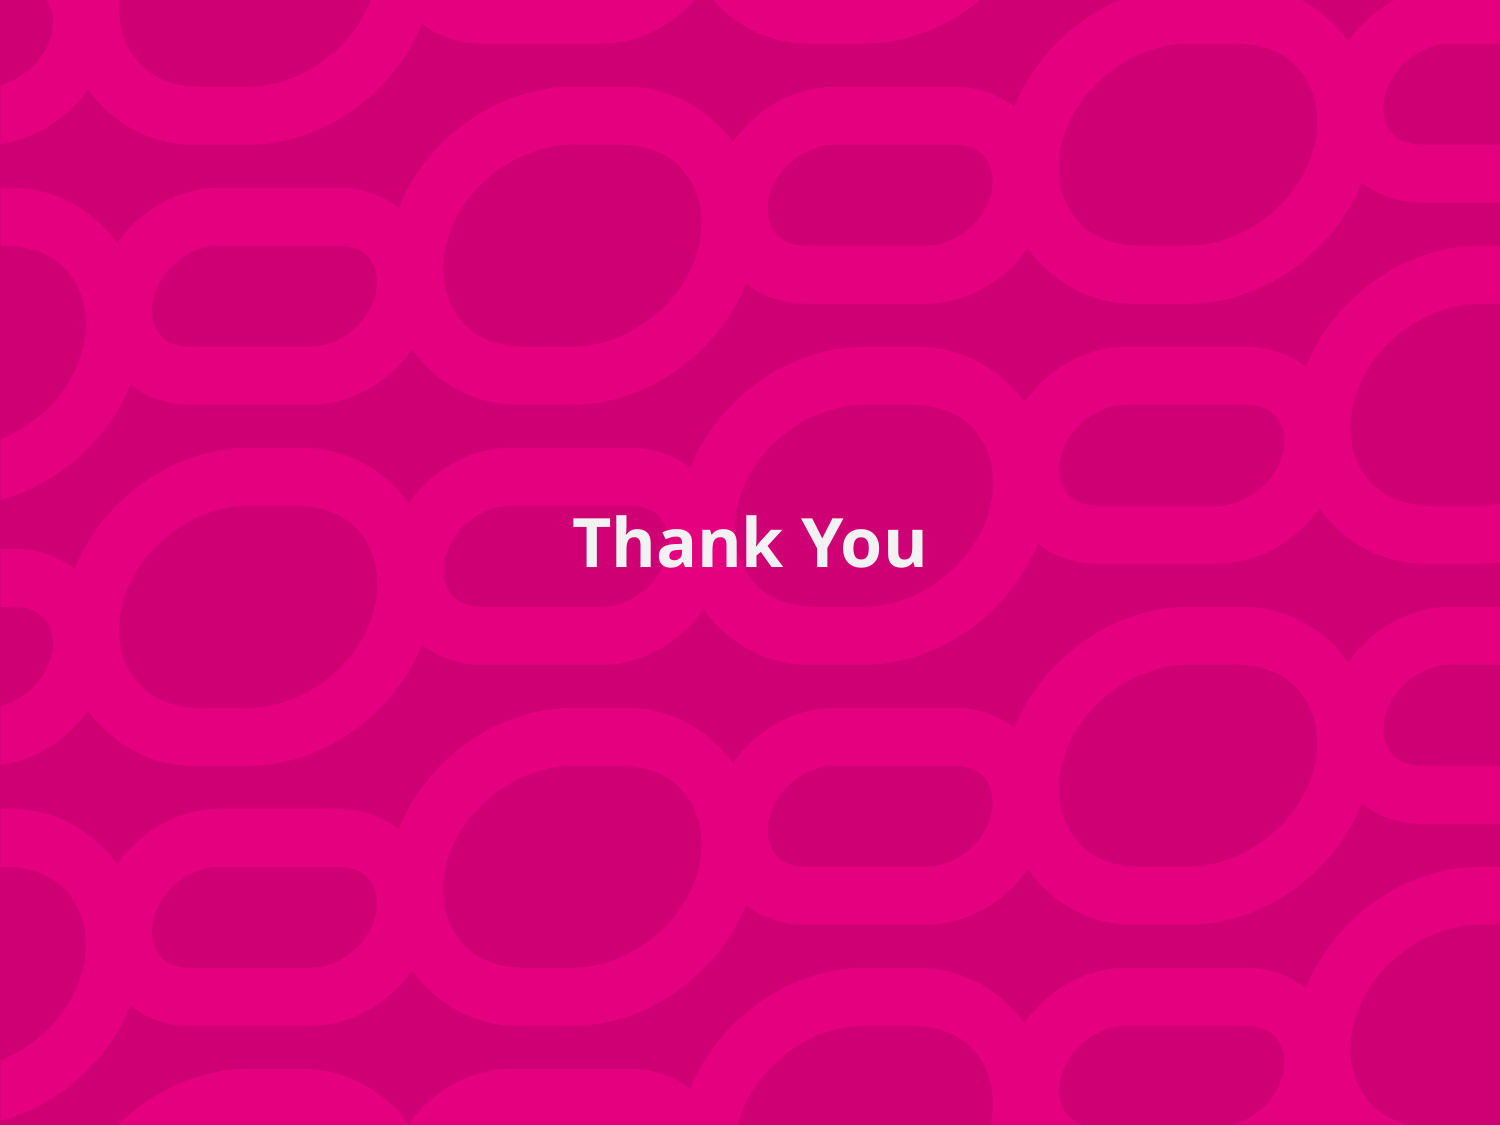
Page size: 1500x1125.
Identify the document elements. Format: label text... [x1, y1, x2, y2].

list Thank You [334, 501, 1166, 591]
picture [0, 0, 1500, 1125]
